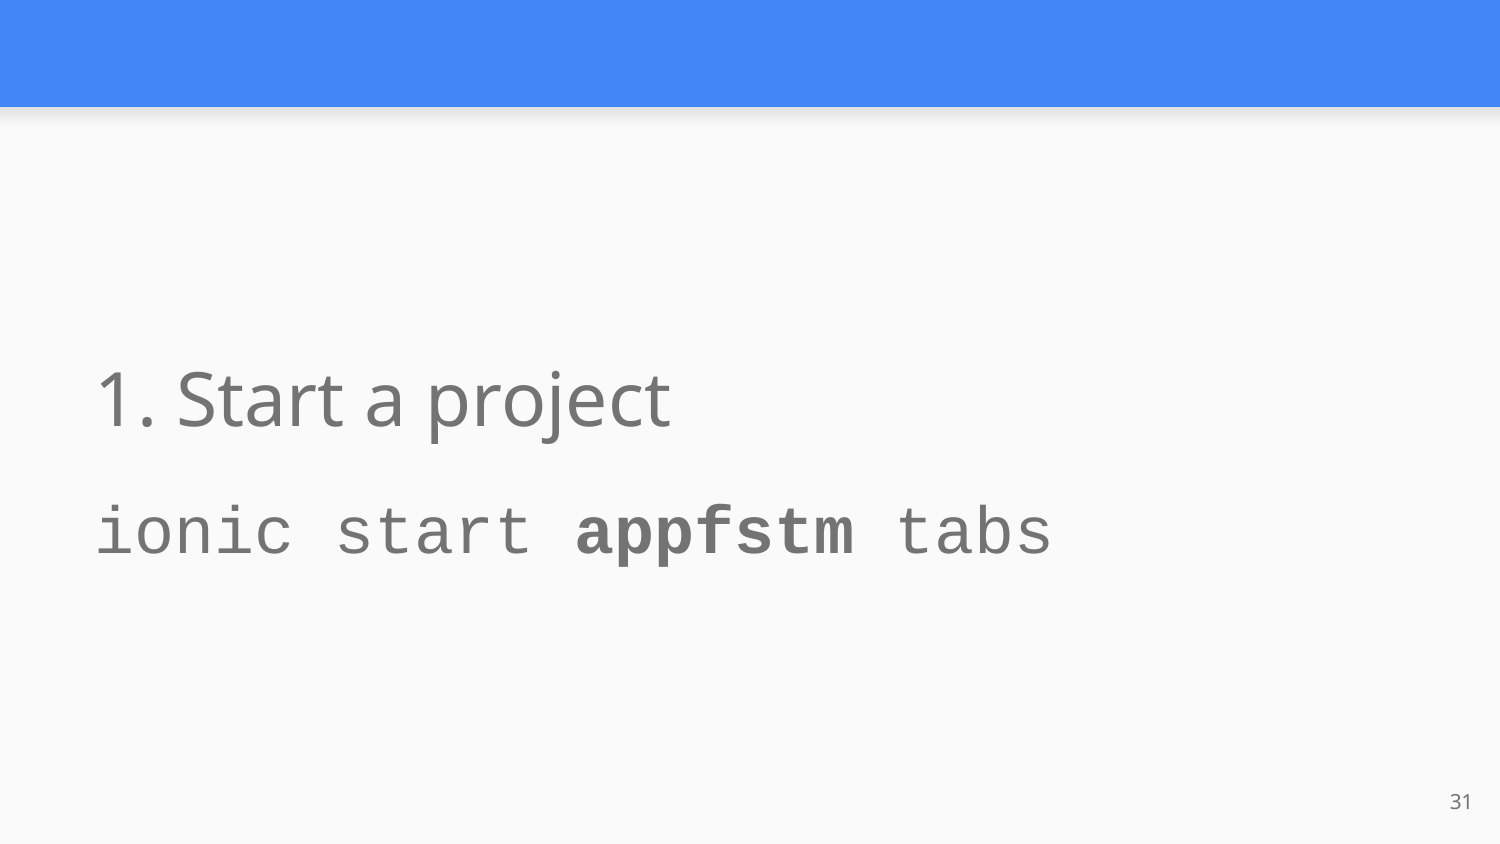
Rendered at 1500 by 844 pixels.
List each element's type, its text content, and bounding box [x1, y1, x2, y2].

slide_number 31 [1398, 770, 1489, 835]
list 1. Start a project ionic start appfstm tabs [79, 199, 1421, 645]
